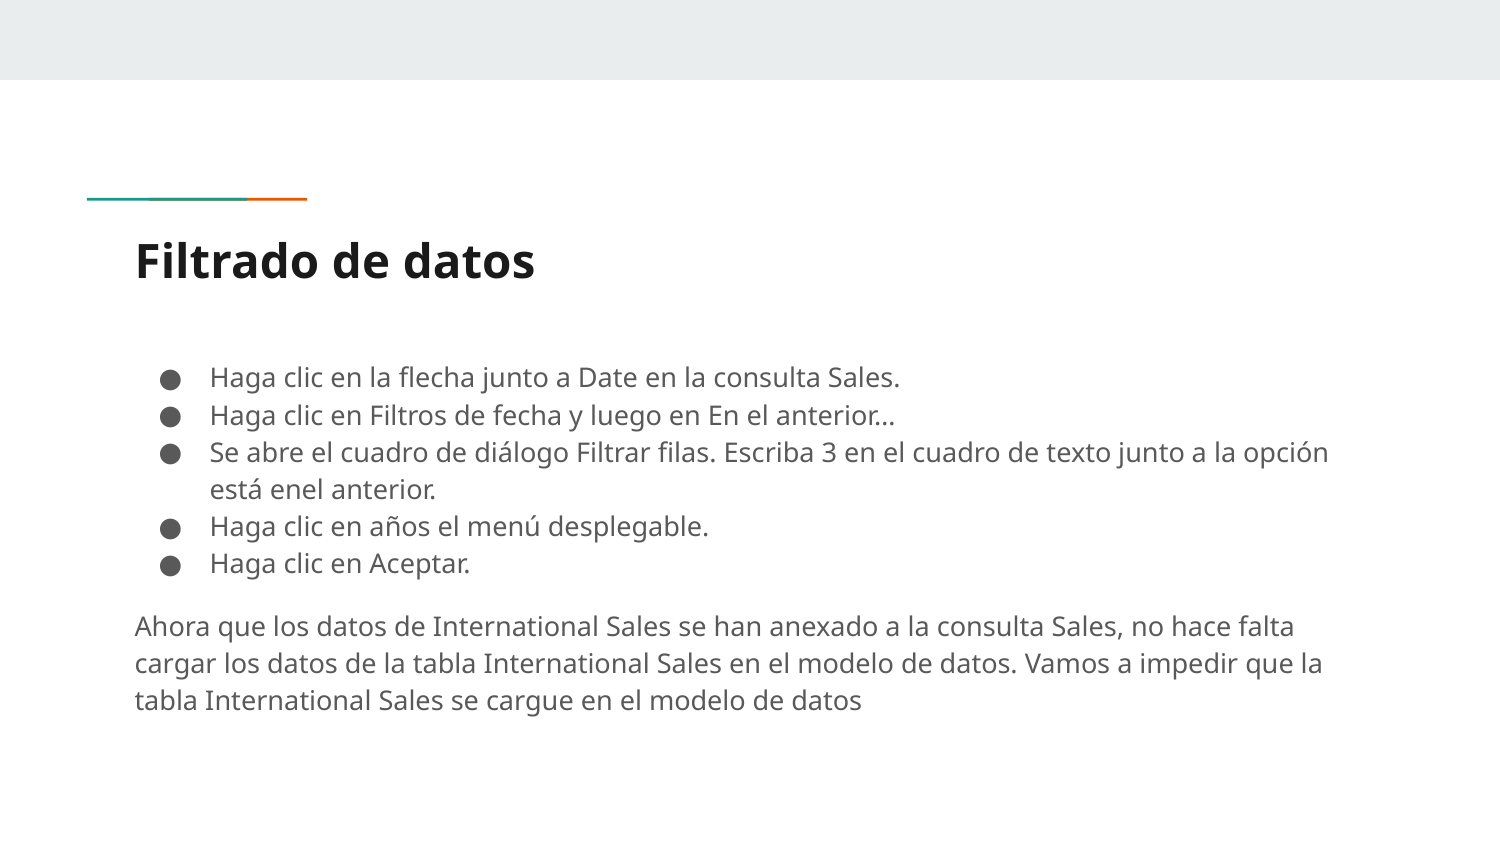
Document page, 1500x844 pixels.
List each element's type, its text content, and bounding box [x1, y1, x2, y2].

title Filtrado de datos [119, 216, 1381, 305]
list Haga clic en la flecha junto a Date en la consulta Sales. Haga clic en Filtros de fecha y luego en En el anterior… Se abre el cuadro de diálogo Filtrar filas. Escriba 3 en el cuadro de texto junto a la opción está enel anterior. Haga clic en años el menú desplegable. Haga clic en Aceptar. Ahora que los datos de International Sales se han anexado a la consulta Sales, no hace falta cargar los datos de la tabla International Sales en el modelo de datos. Vamos a impedir que la tabla International Sales se cargue en el modelo de datos [119, 341, 1381, 827]
